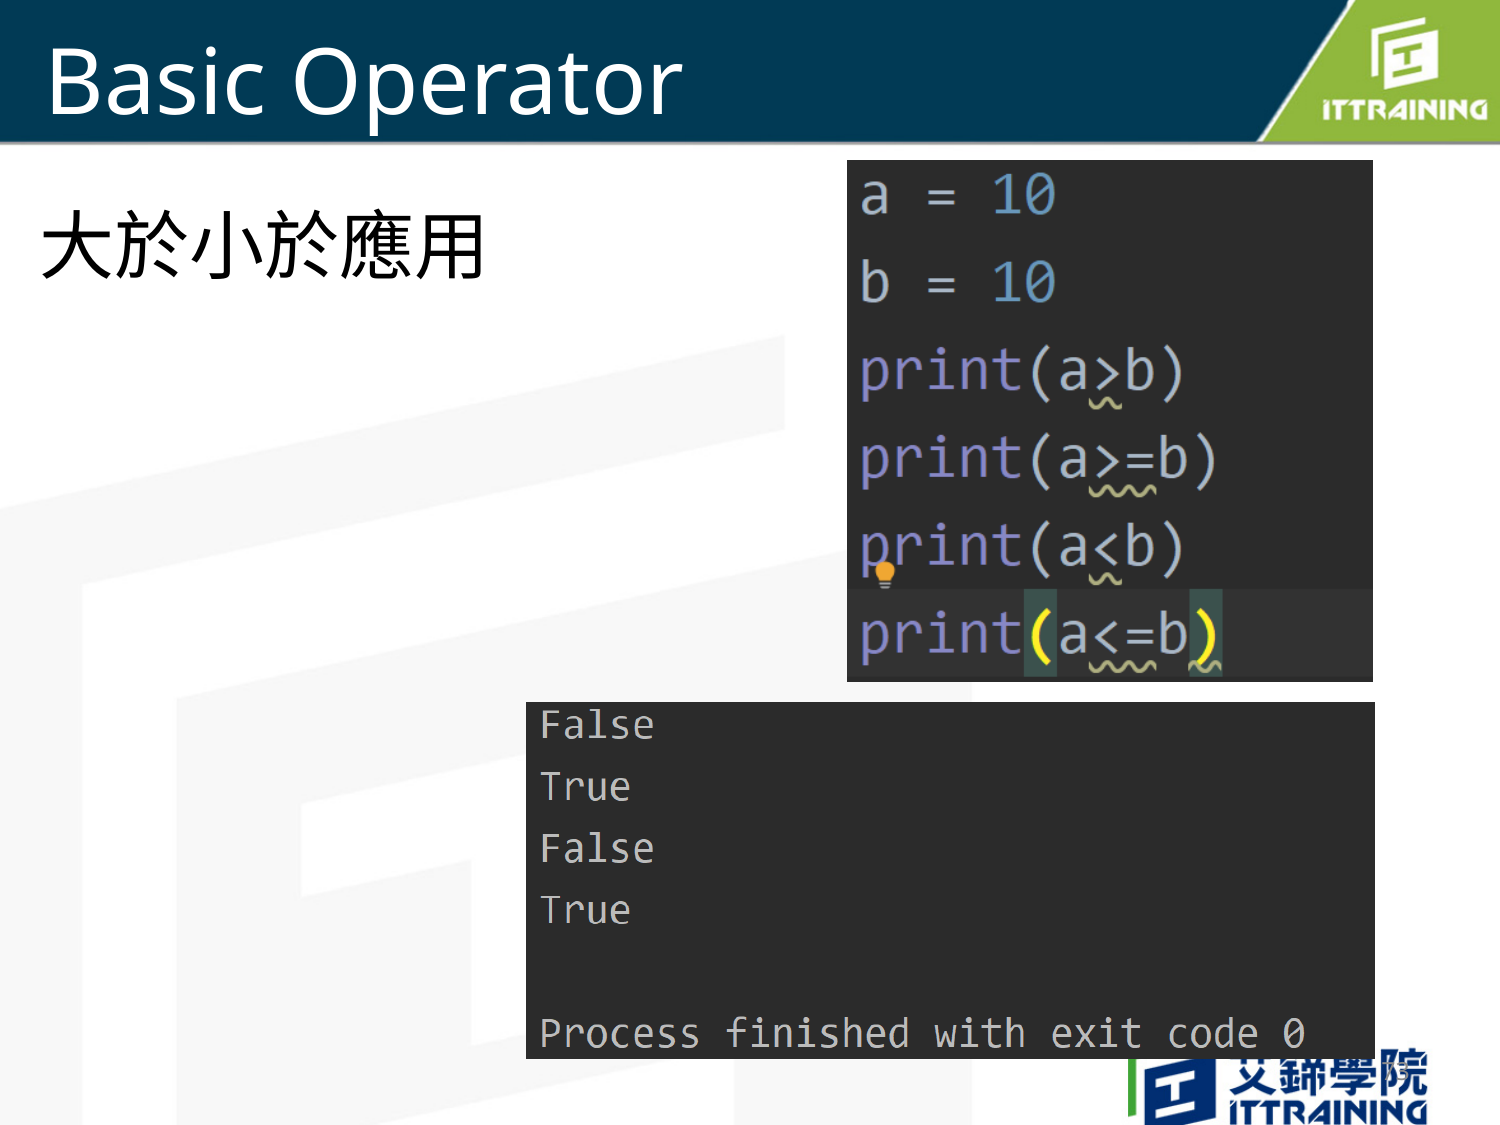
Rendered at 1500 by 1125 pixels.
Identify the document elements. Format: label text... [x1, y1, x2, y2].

list 大於小於應用 [24, 191, 1375, 934]
title Basic Operator [29, 0, 1380, 172]
slide_number 73 [1074, 1042, 1425, 1103]
picture [0, 0, 1500, 1125]
